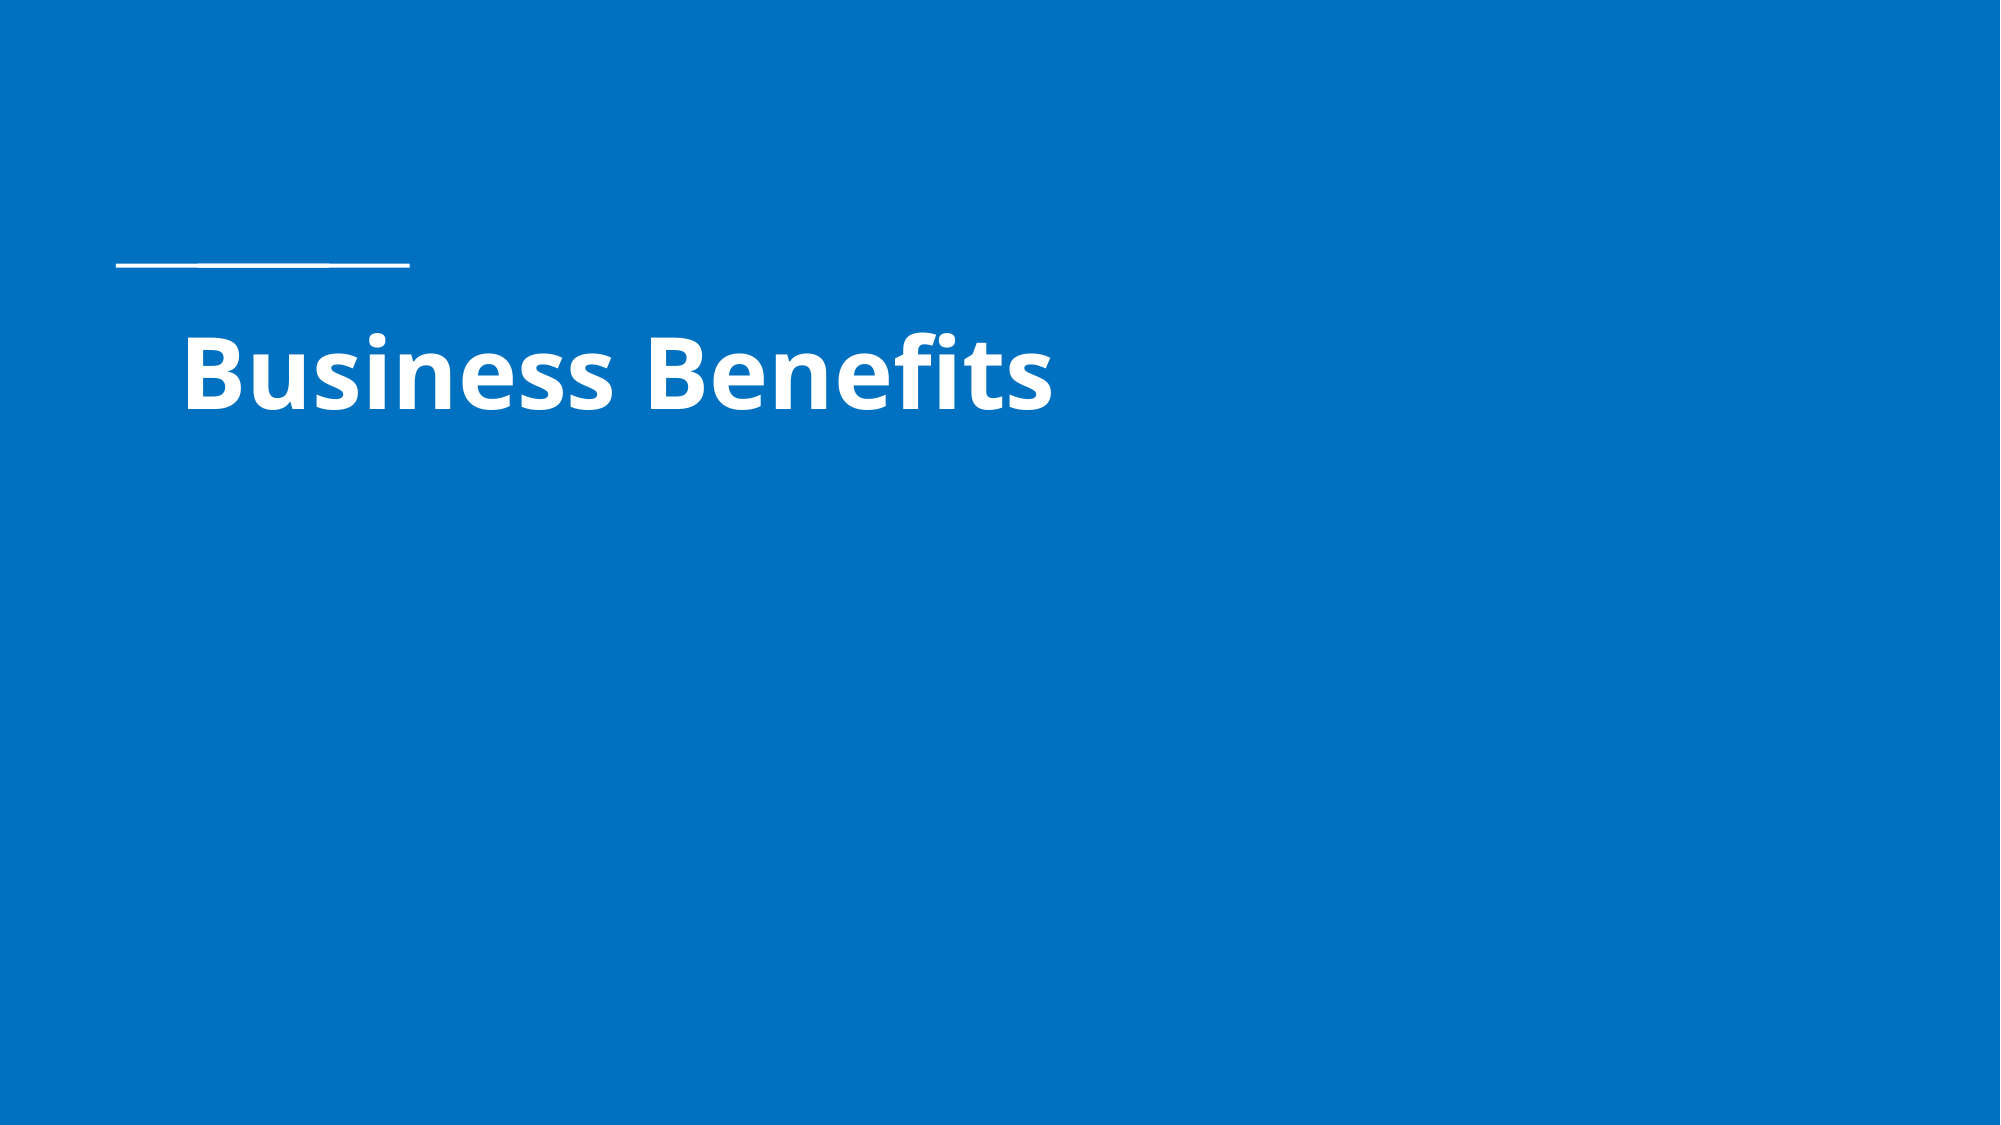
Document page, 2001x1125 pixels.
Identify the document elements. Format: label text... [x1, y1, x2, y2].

title Business Benefits [159, 289, 1842, 622]
